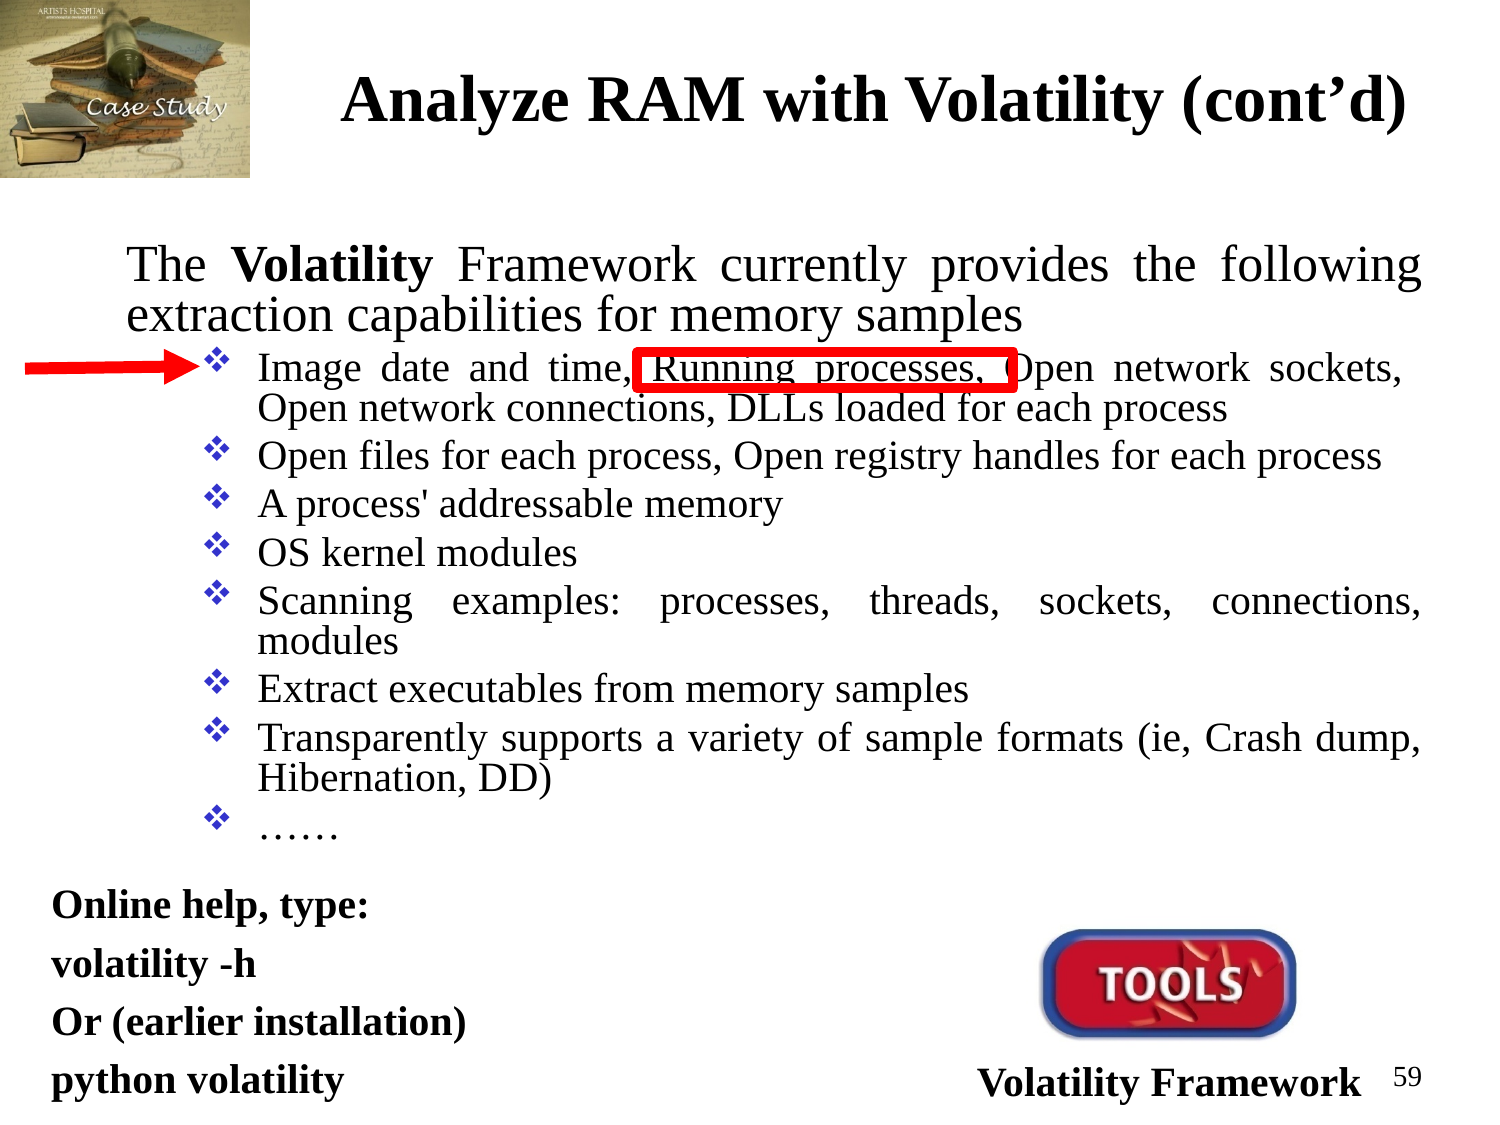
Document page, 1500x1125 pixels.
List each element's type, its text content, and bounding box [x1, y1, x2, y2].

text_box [24, 365, 201, 369]
text_box Analyze RAM with Volatility (cont’d) [300, 12, 1450, 178]
picture [0, 0, 251, 179]
text_box The Volatility Framework currently provides the following extraction capabilities for memory samples Image date and time, Running processes, Open network sockets, Open network connections, DLLs loaded for each process Open files for each process, Open registry handles for each process A process' addressable memory OS kernel modules Scanning examples: processes, threads, sockets, connections, modules Extract executables from memory samples Transparently supports a variety of sample formats (ie, Crash dump, Hibernation, DD) …… [111, 233, 1438, 917]
text_box Volatility Framework [901, 1033, 1438, 1125]
picture [1025, 915, 1313, 1051]
text_box Online help, type: volatility -h Or (earlier installation) python volatility [36, 874, 925, 1105]
text_box [635, 350, 1016, 390]
